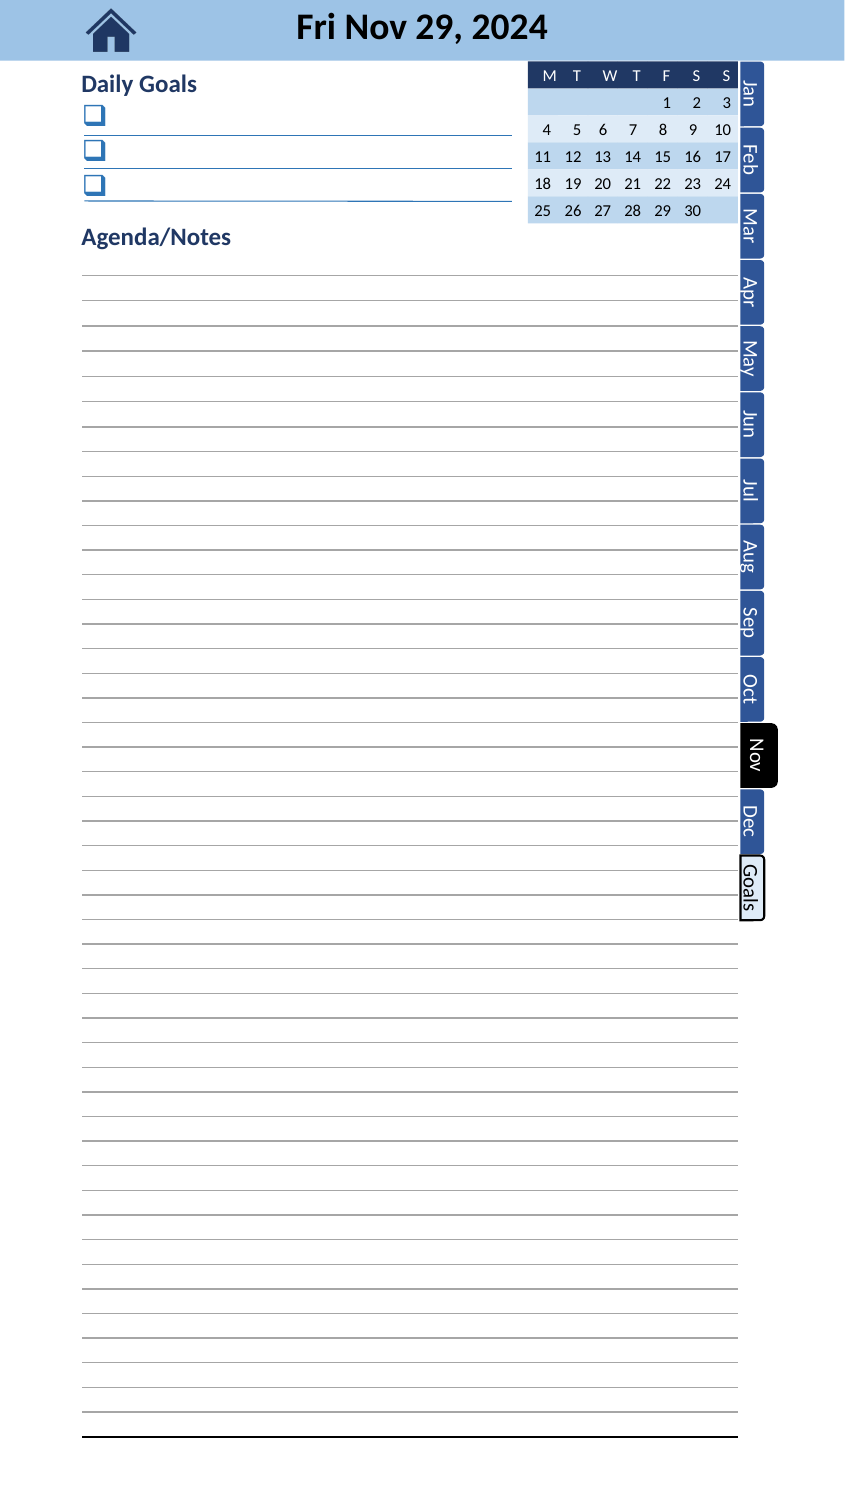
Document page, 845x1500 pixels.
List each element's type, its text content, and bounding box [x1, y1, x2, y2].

list Fri Nov 29, 2024 [190, 0, 655, 61]
picture [82, 1, 140, 59]
